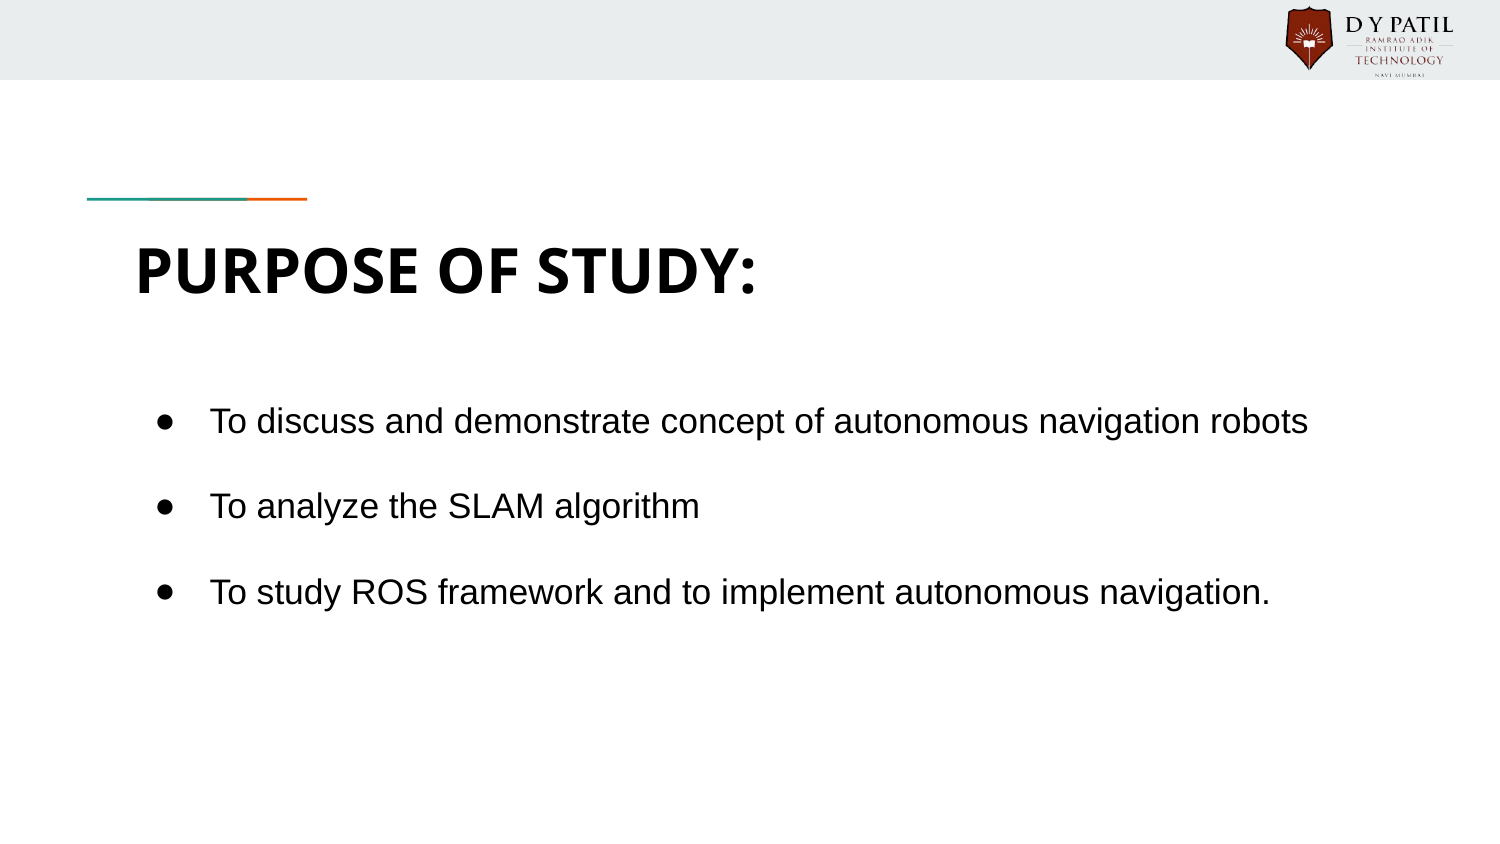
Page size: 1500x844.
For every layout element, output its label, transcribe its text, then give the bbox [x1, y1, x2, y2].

title PURPOSE OF STUDY: [119, 216, 1381, 305]
list To discuss and demonstrate concept of autonomous navigation robots To analyze the SLAM algorithm To study ROS framework and to implement autonomous navigation. [119, 341, 1381, 712]
picture [1277, 0, 1463, 89]
